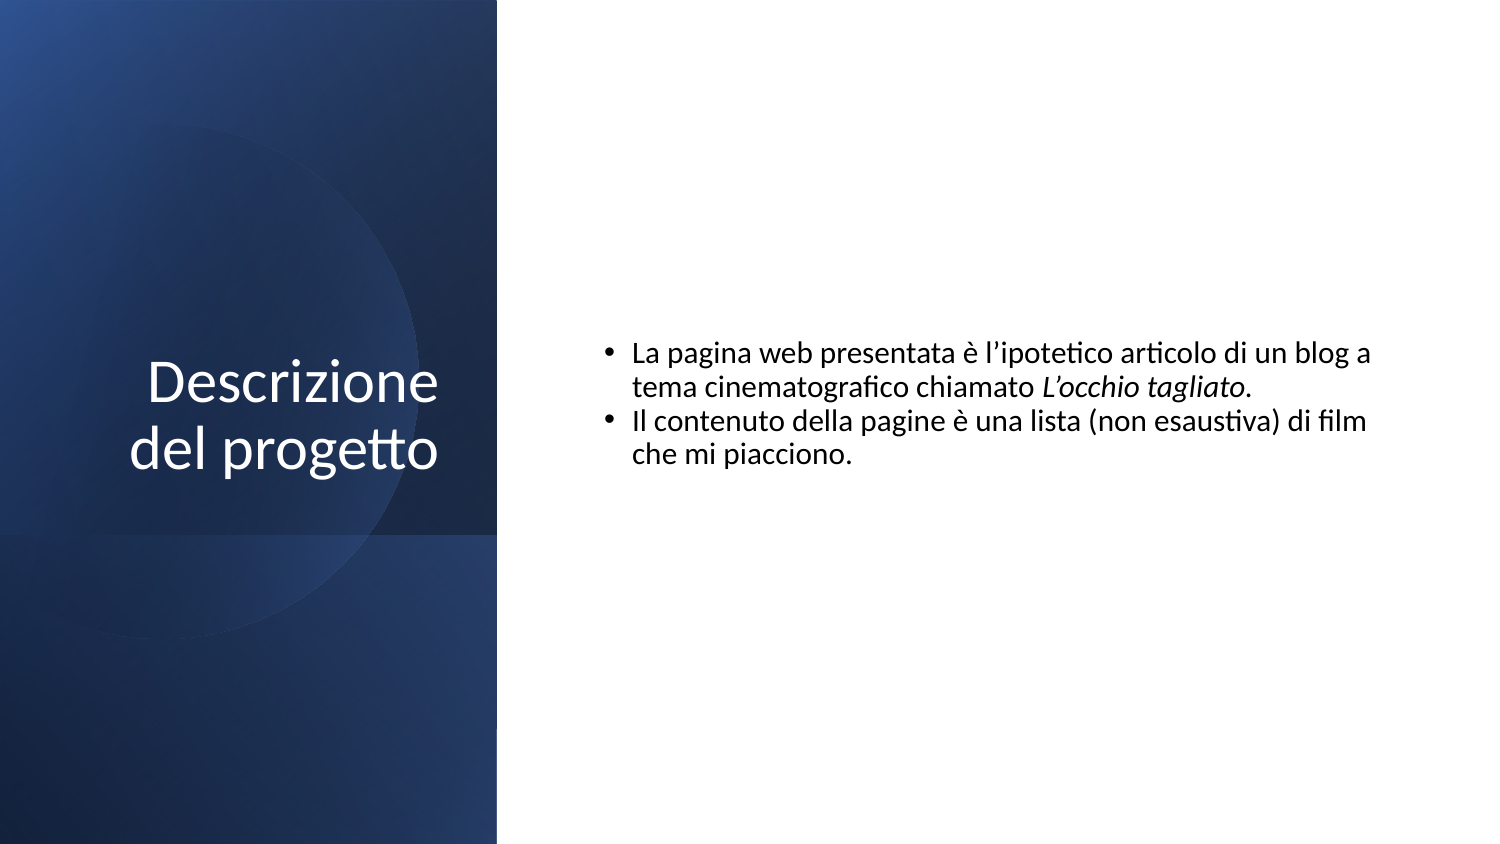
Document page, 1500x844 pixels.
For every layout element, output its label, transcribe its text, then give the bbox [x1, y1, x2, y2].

text_box [0, 0, 497, 843]
list La pagina web presentata è l’ipotetico articolo di un blog a tema cinematografico chiamato L’occhio tagliato. Il contenuto della pagine è una lista (non esaustiva) di film che mi piacciono. [591, 79, 1399, 763]
text_box [497, 0, 1500, 844]
title Descrizione del progetto [57, 72, 452, 489]
